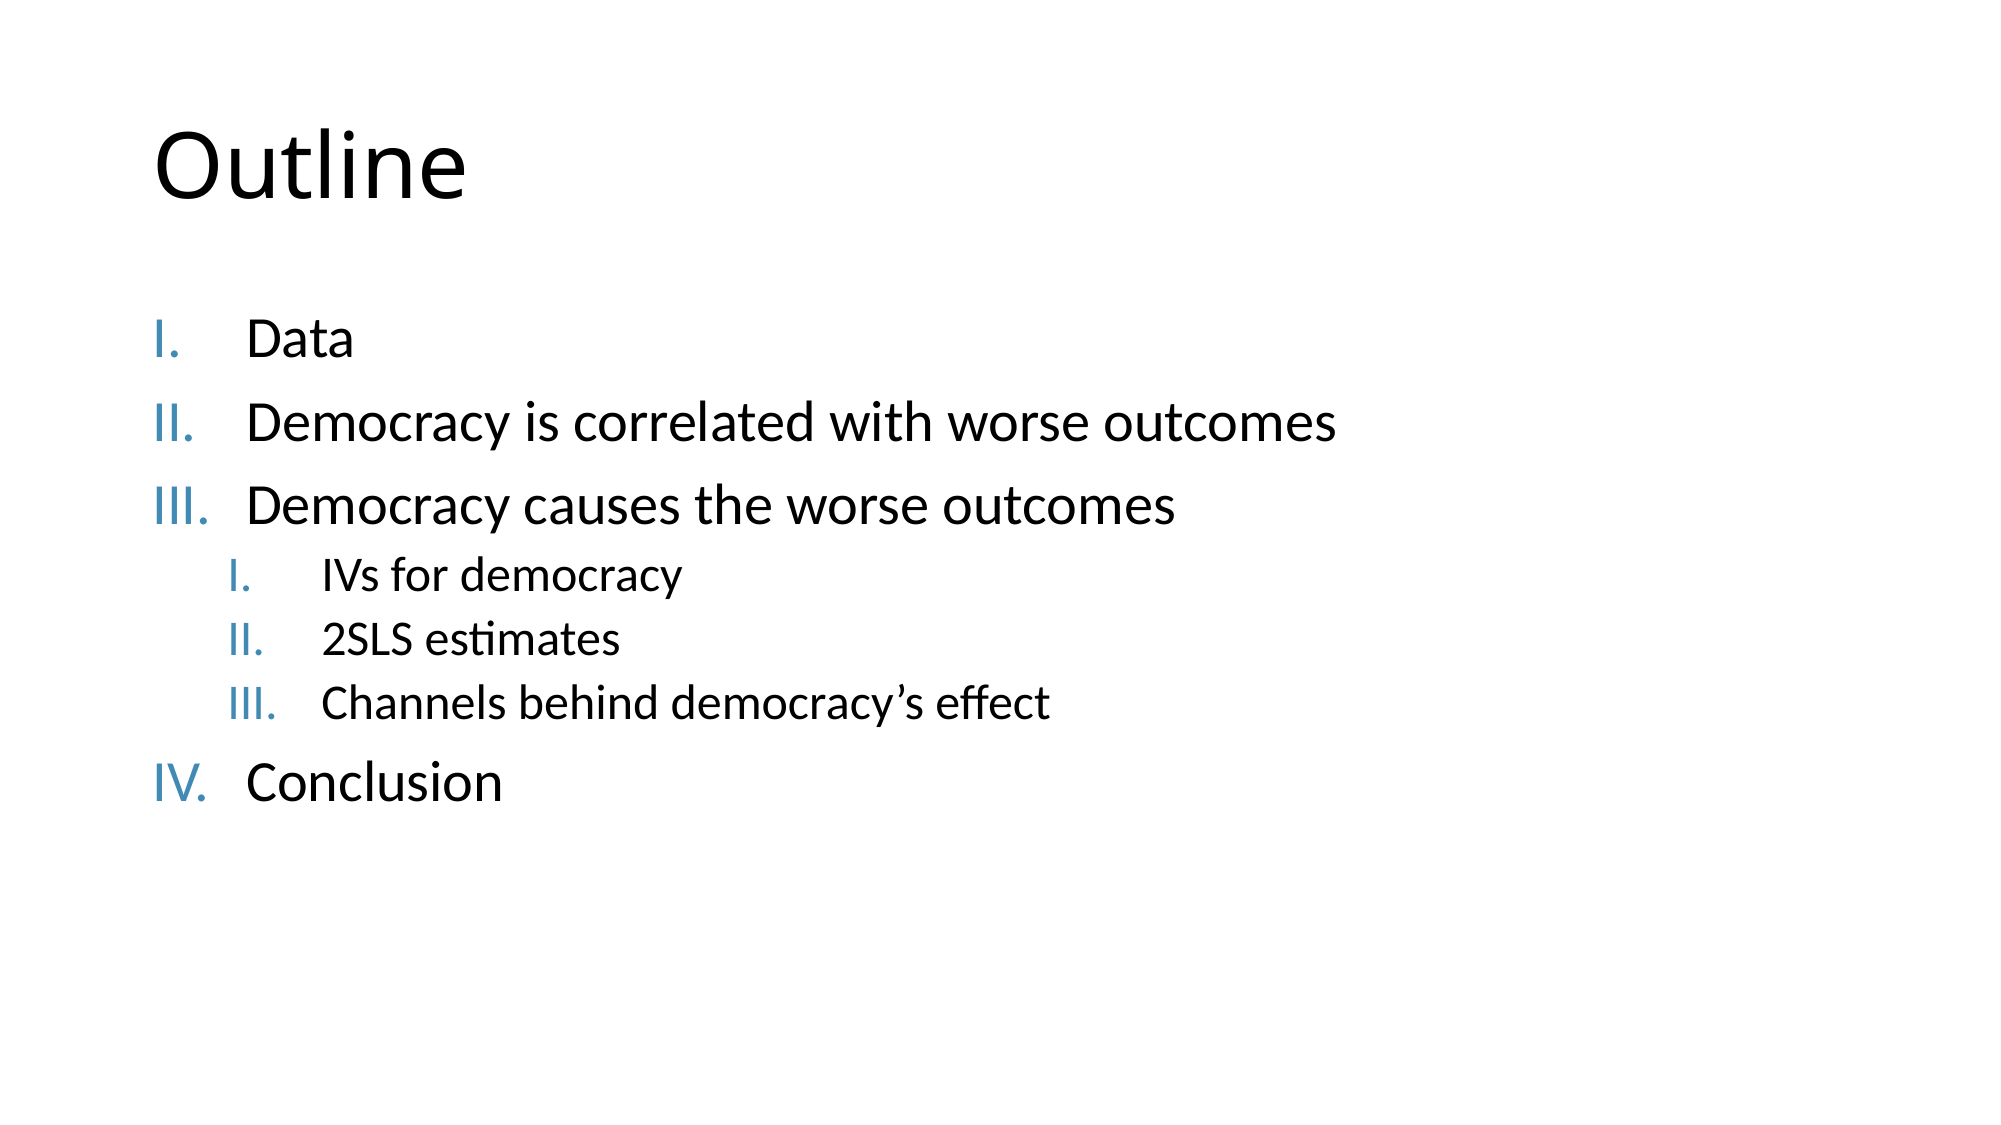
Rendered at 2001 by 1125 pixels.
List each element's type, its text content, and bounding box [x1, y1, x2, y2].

list Data Democracy is correlated with worse outcomes Democracy causes the worse outcomes IVs for democracy 2SLS estimates Channels behind democracy’s effect Conclusion [137, 299, 1863, 1014]
title Outline [137, 59, 1863, 278]
